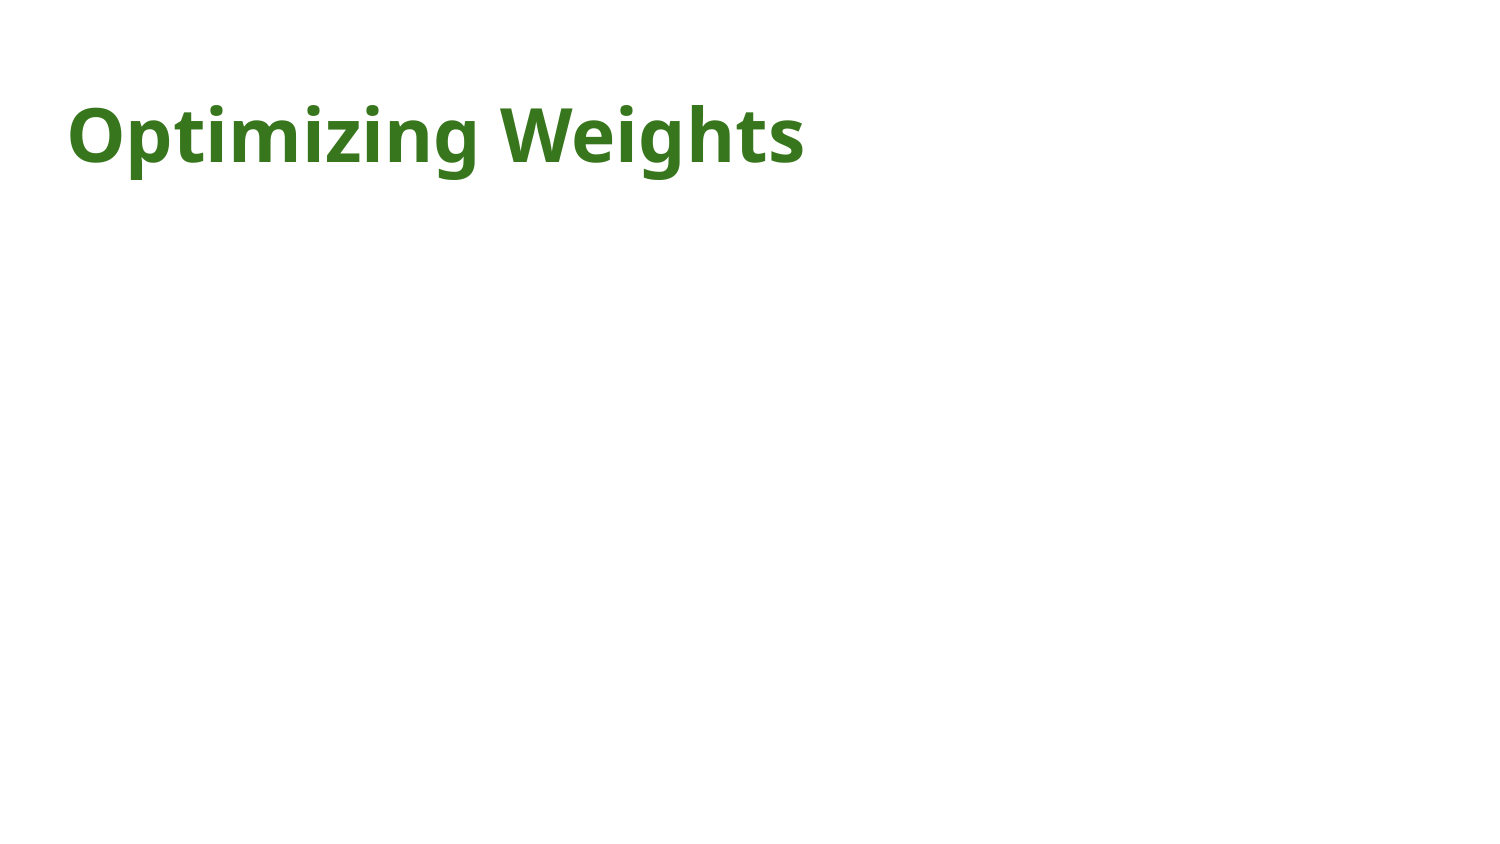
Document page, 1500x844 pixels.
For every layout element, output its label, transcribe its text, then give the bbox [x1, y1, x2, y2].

title Optimizing Weights [51, 72, 1449, 167]
